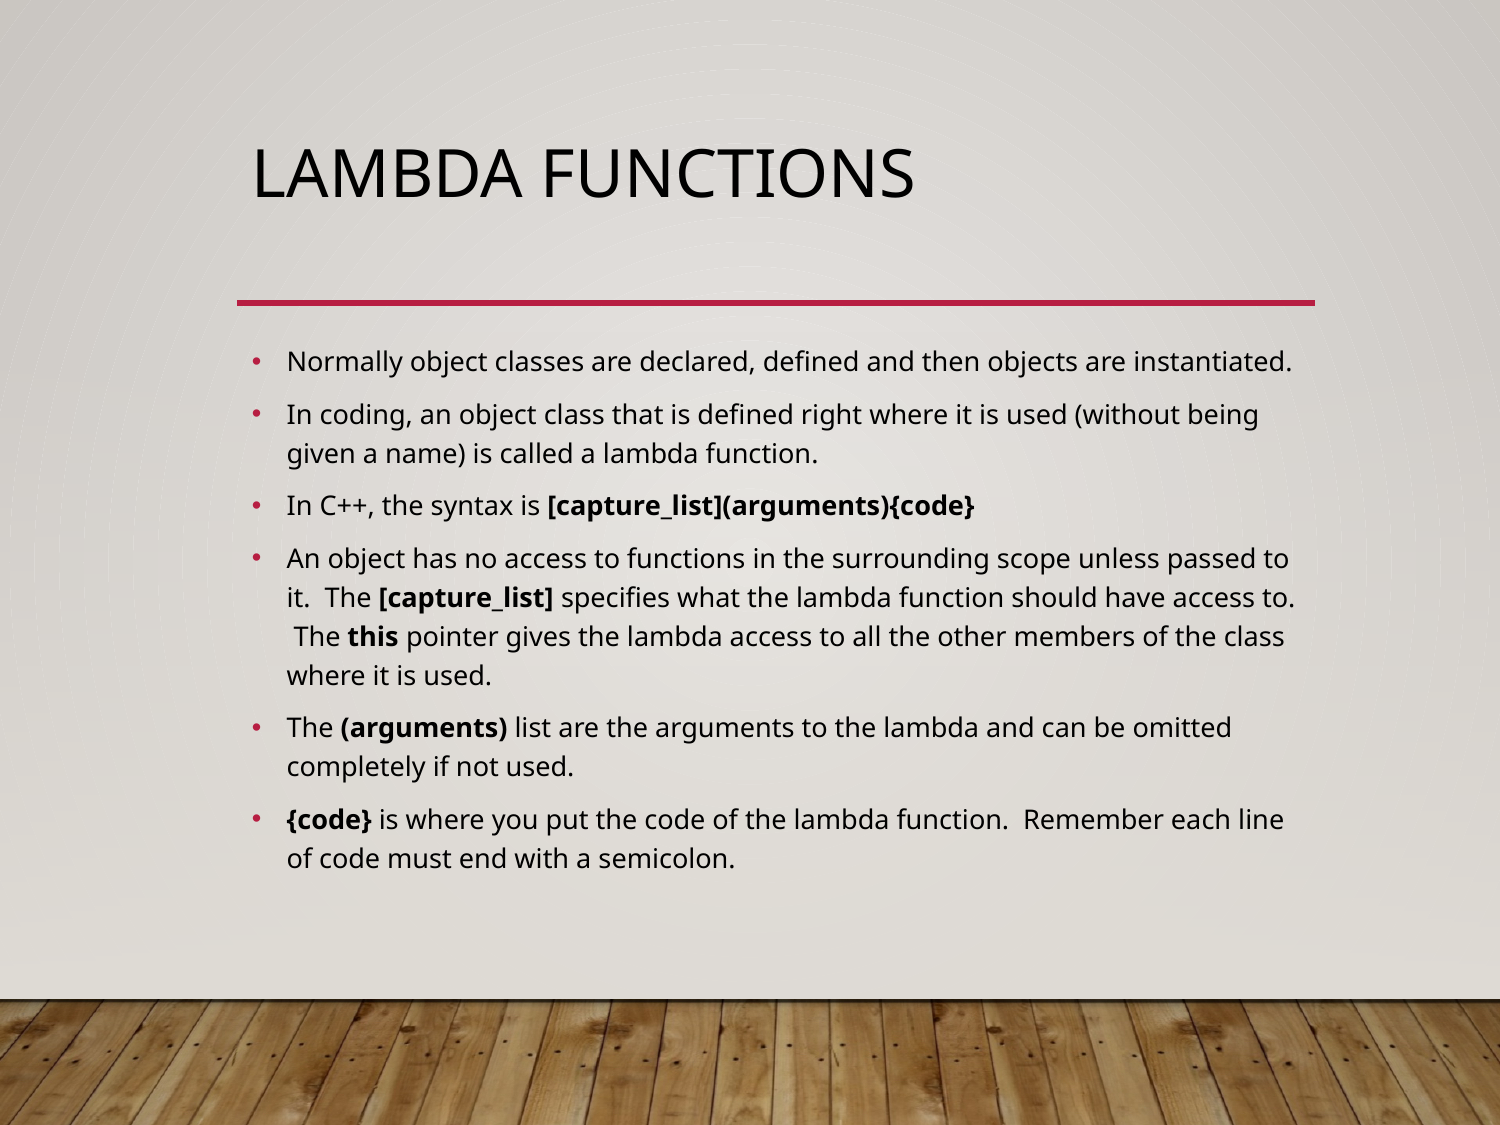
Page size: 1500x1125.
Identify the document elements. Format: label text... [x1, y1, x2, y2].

title Lambda functions [236, 131, 1315, 305]
picture [0, 999, 1500, 1125]
list Normally object classes are declared, defined and then objects are instantiated. In coding, an object class that is defined right where it is used (without being given a name) is called a lambda function. In C++, the syntax is [capture_list](arguments){code} An object has no access to functions in the surrounding scope unless passed to it. The [capture_list] specifies what the lambda function should have access to. The this pointer gives the lambda access to all the other members of the class where it is used. The (arguments) list are the arguments to the lambda and can be omitted completely if not used. {code} is where you put the code of the lambda function. Remember each line of code must end with a semicolon. [236, 330, 1315, 897]
